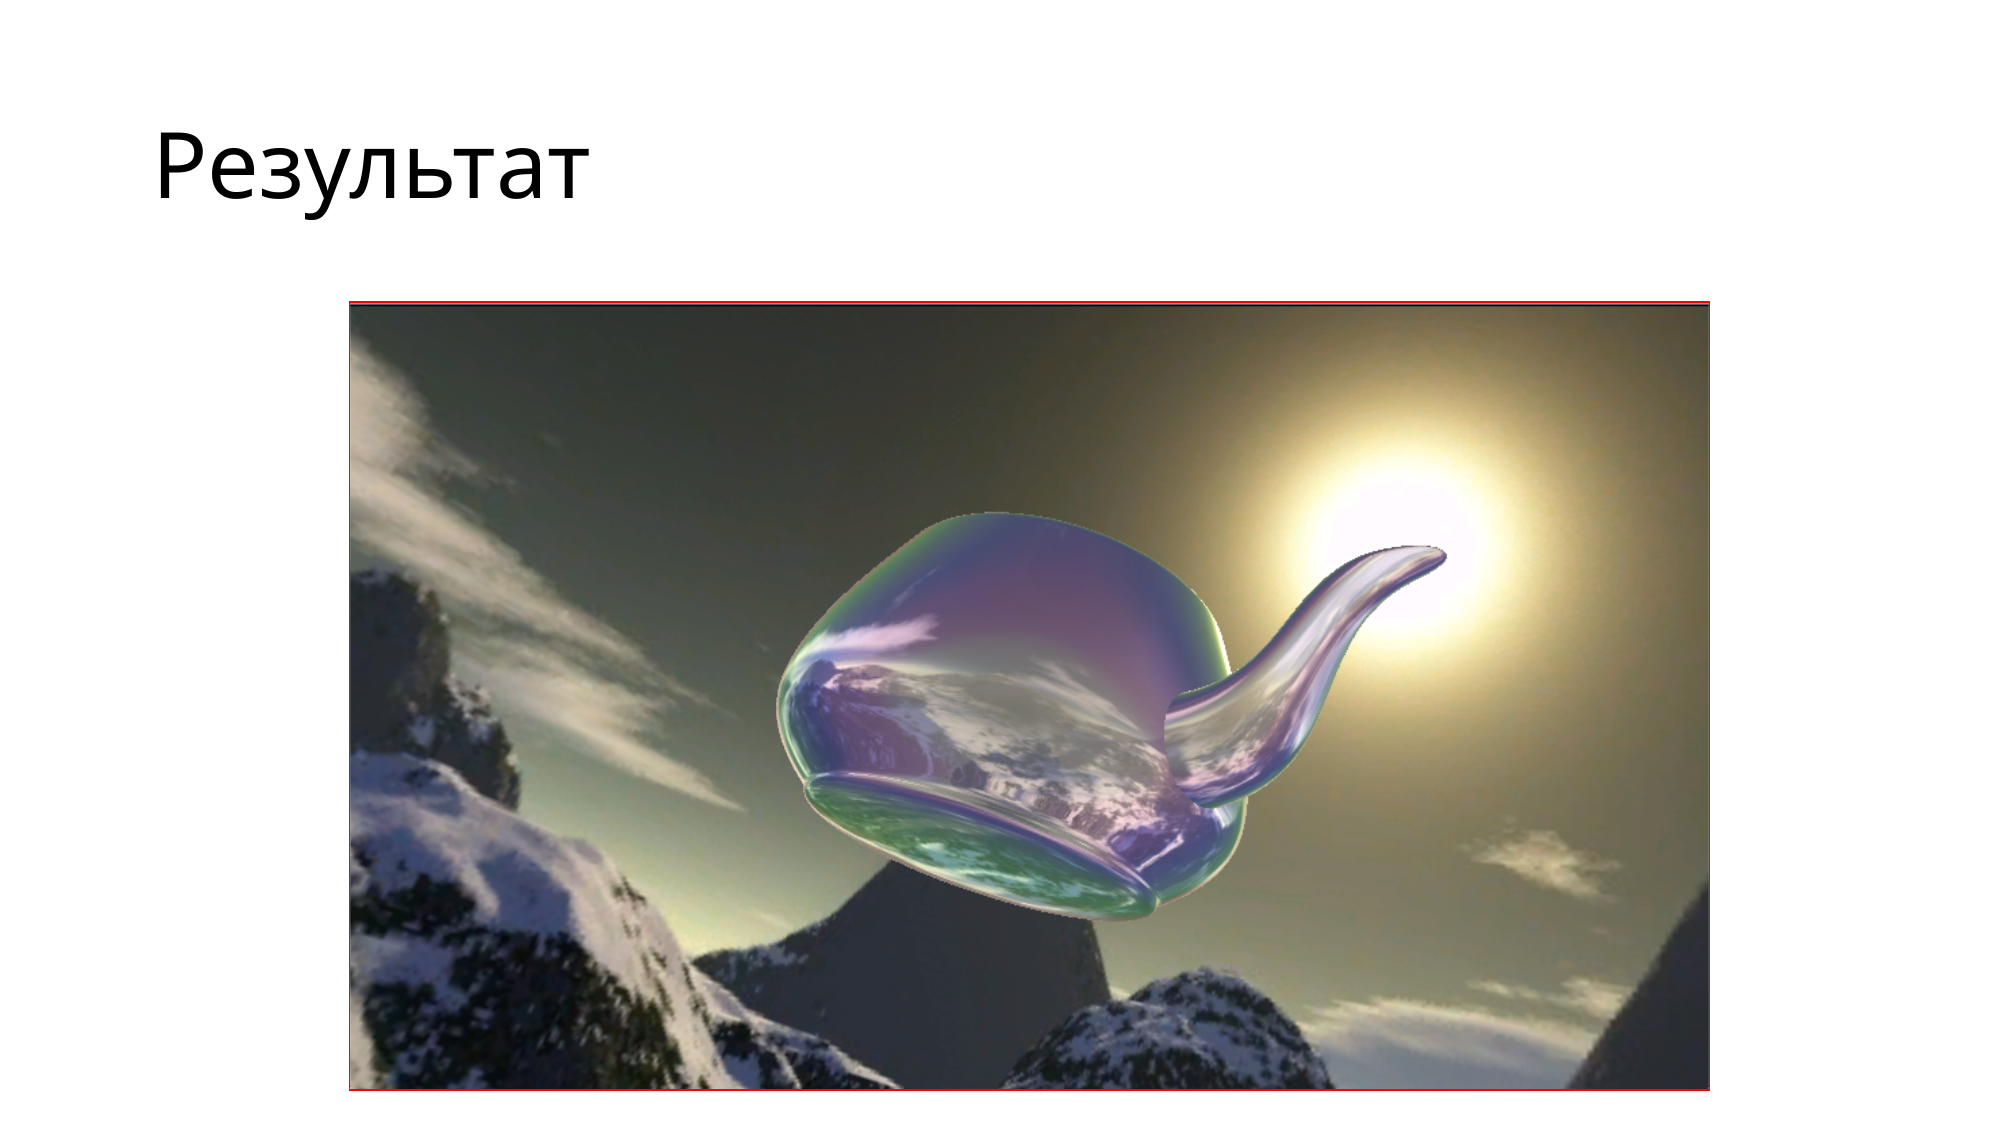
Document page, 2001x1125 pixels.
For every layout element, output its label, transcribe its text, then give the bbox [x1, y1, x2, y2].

picture [349, 302, 1710, 1090]
title Результат [137, 59, 1863, 278]
